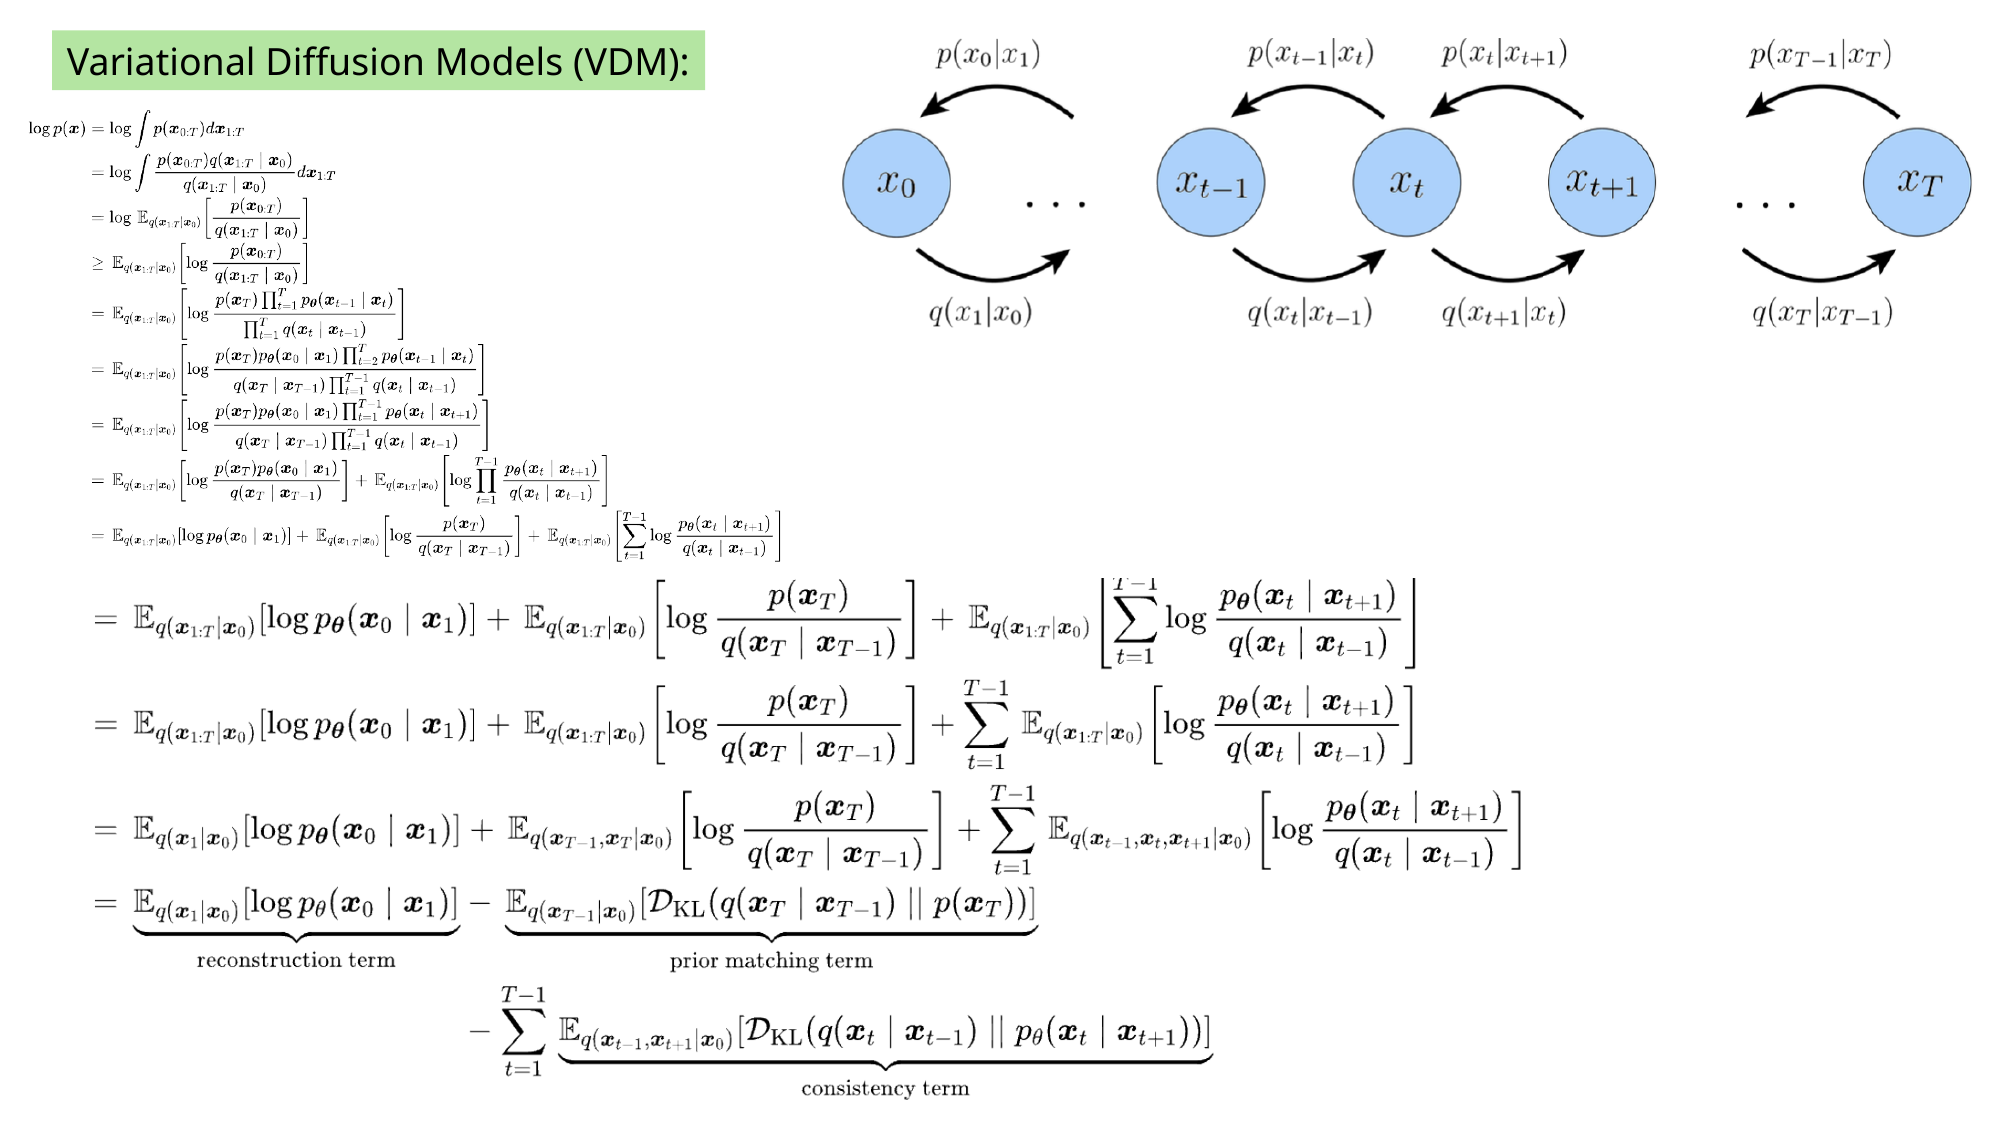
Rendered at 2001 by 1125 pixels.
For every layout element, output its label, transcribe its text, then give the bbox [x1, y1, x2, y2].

picture [4, 26, 1996, 564]
picture [0, 578, 1542, 1121]
text_box Variational Diffusion Models (VDM): [52, 30, 706, 91]
